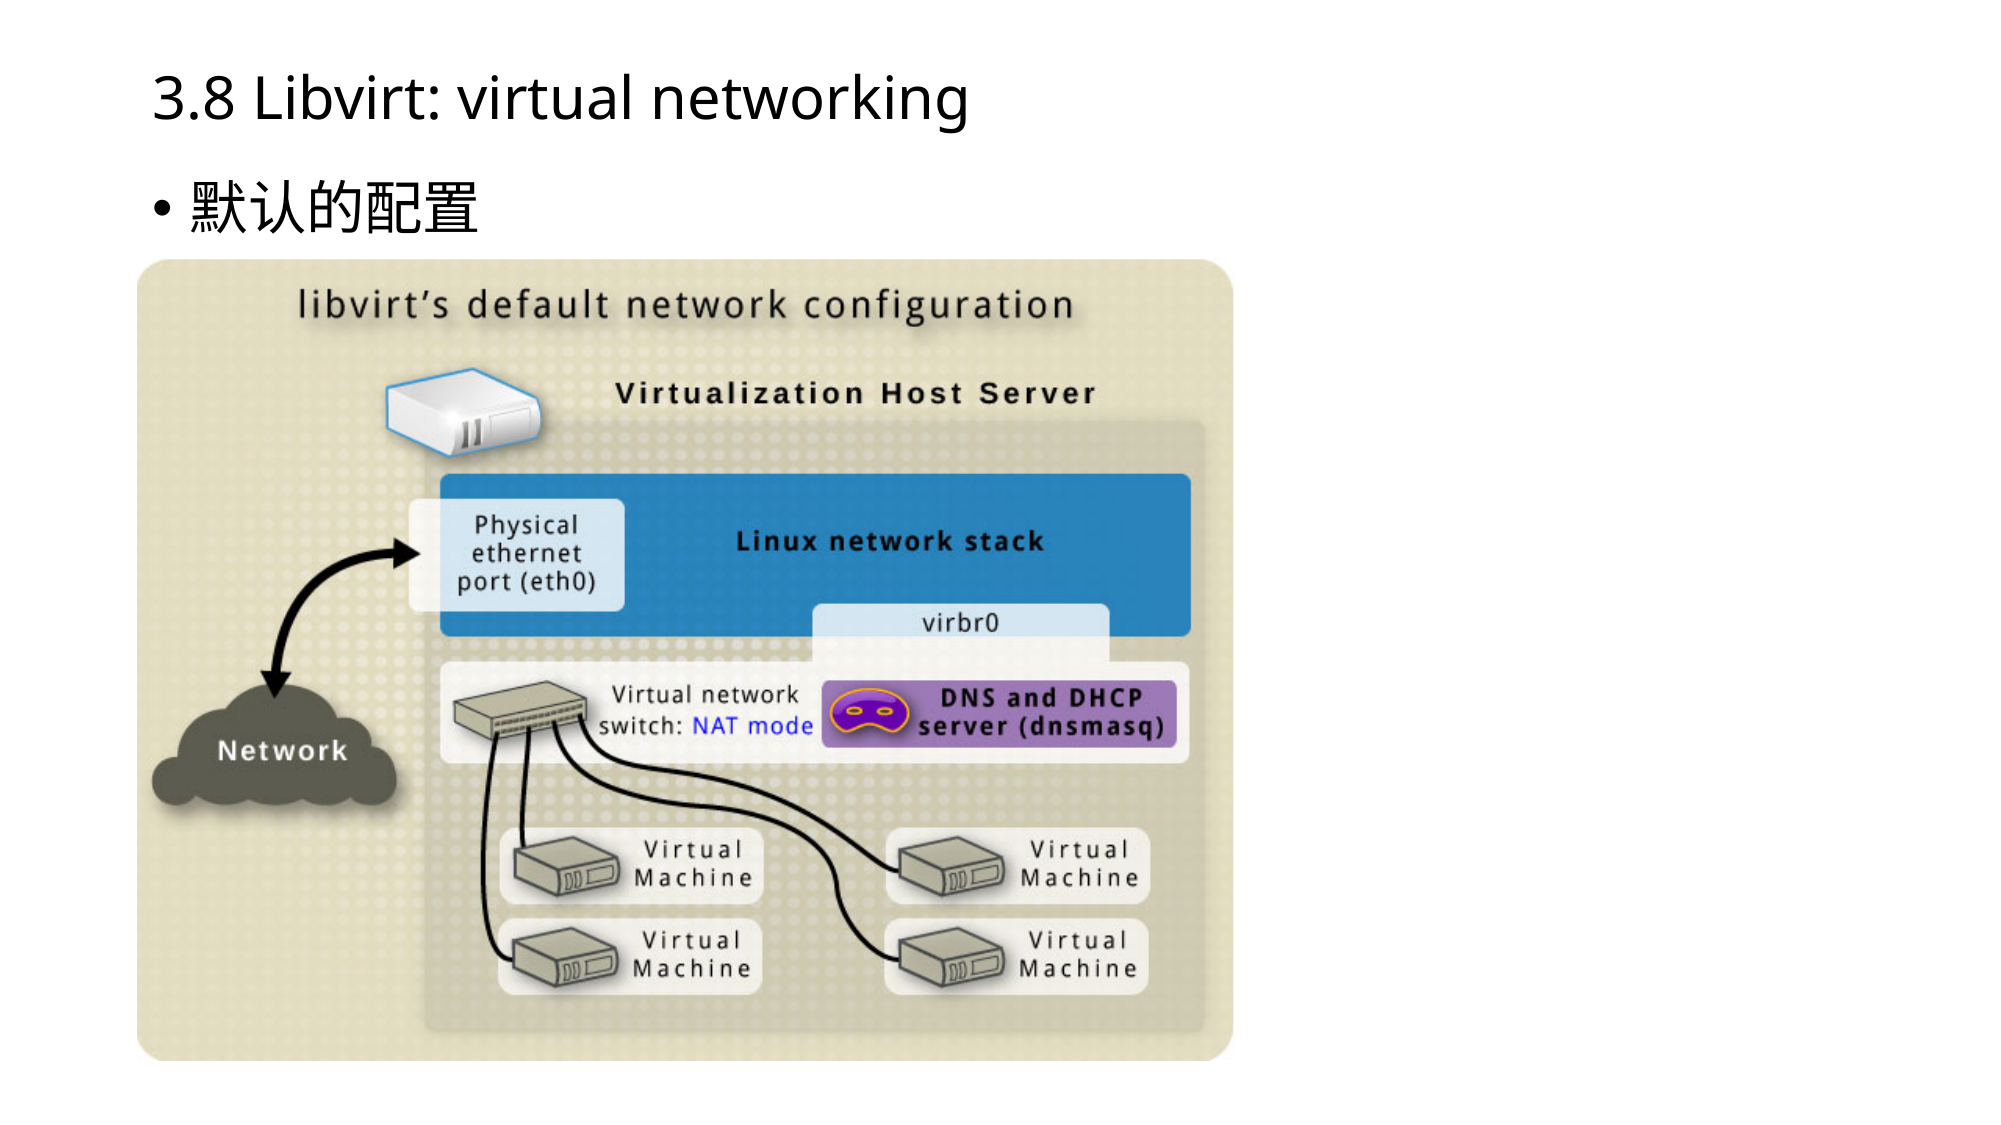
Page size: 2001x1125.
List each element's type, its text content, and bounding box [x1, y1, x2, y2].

picture [137, 258, 1235, 1061]
title 3.8 Libvirt: virtual networking [137, 59, 1863, 140]
list 默认的配置 [137, 171, 1863, 1014]
